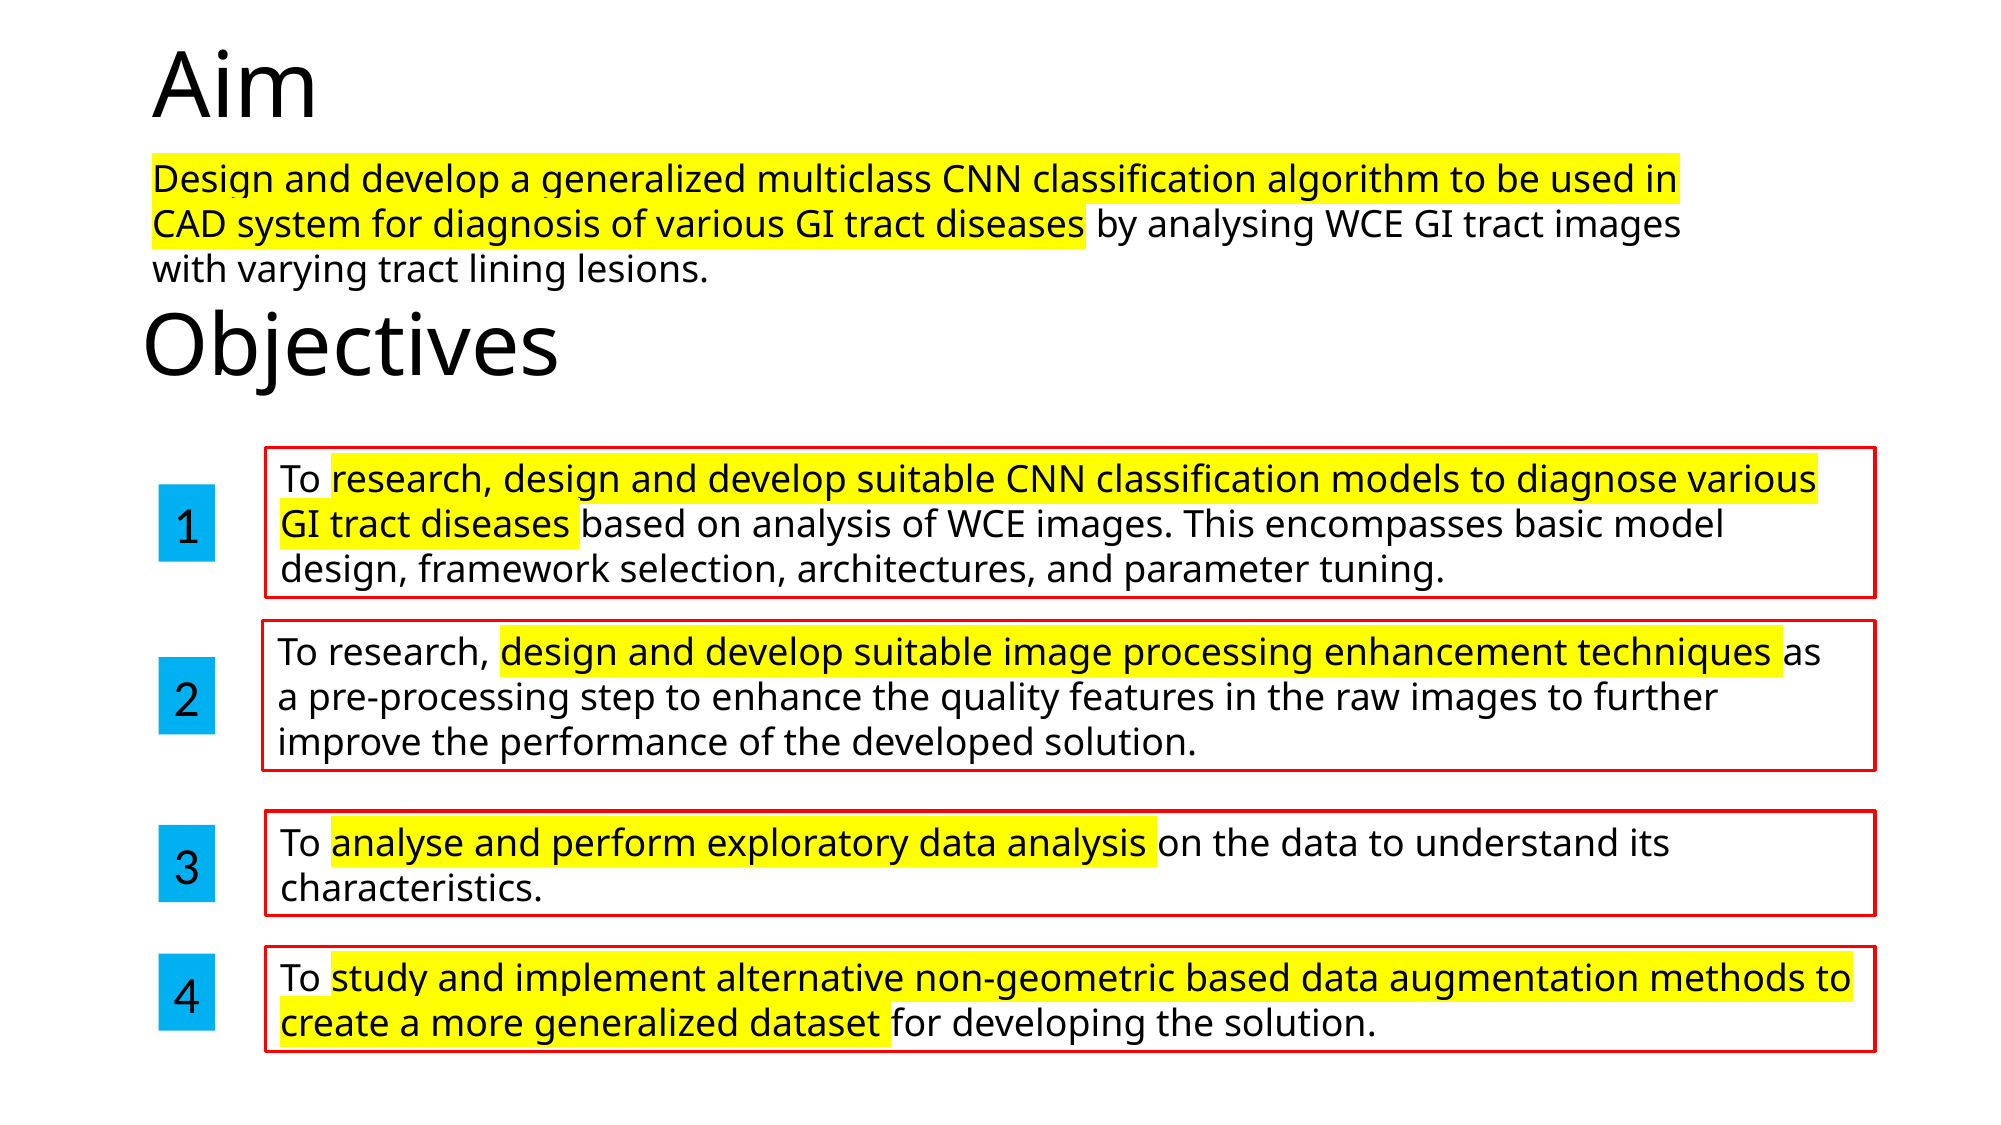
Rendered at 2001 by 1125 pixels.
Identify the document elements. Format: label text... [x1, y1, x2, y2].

text_box Objectives [126, 293, 1852, 402]
text_box To research, design and develop suitable image processing enhancement techniques as a pre-processing step to enhance the quality features in the raw images to further improve the performance of the developed solution. [262, 620, 1875, 771]
text_box 3 [158, 824, 215, 903]
text_box 2 [158, 657, 215, 735]
text_box To analyse and perform exploratory data analysis on the data to understand its characteristics. [265, 811, 1875, 916]
text_box To research, design and develop suitable CNN classification models to diagnose various GI tract diseases based on analysis of WCE images. This encompasses basic model design, framework selection, architectures, and parameter tuning. [265, 447, 1875, 598]
text_box 1 [158, 484, 215, 562]
title Aim [137, 27, 1863, 149]
text_box Design and develop a generalized multiclass CNN classification algorithm to be used in CAD system for diagnosis of various GI tract diseases by analysing WCE GI tract images with varying tract lining lesions. [137, 147, 1780, 293]
text_box To study and implement alternative non-geometric based data augmentation methods to create a more generalized dataset for developing the solution. [265, 946, 1875, 1052]
text_box 4 [158, 953, 215, 1031]
